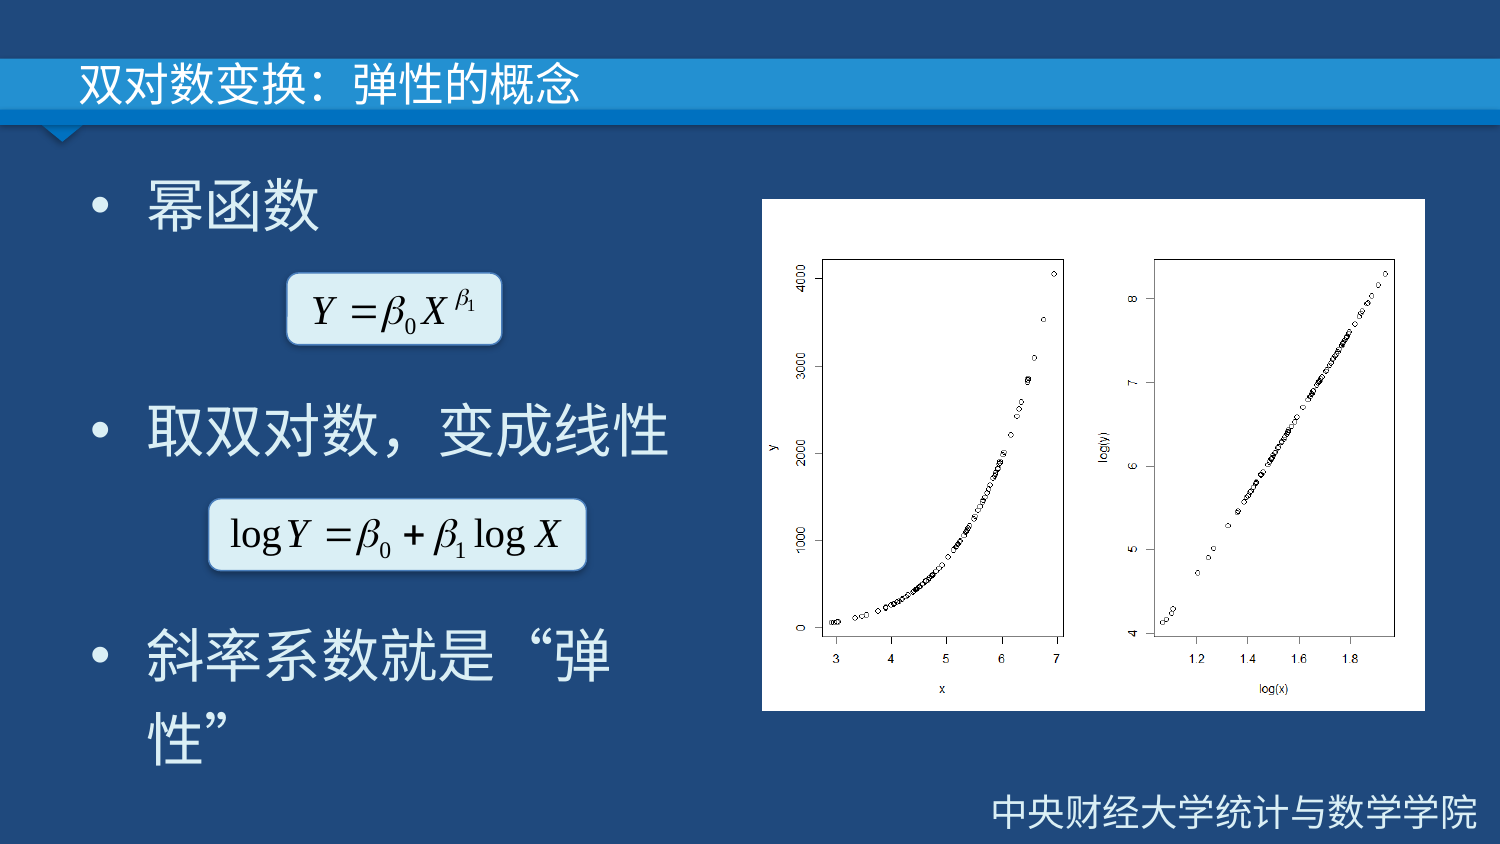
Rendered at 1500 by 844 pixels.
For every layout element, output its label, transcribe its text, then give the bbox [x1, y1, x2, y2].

text_box [285, 272, 503, 346]
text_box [224, 506, 573, 569]
list 幂函数 取双对数，变成线性 斜率系数就是“弹性” [75, 147, 738, 763]
text_box [207, 497, 588, 572]
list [762, 198, 1426, 711]
title 双对数变换：弹性的概念 [63, 54, 1414, 112]
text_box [306, 279, 485, 345]
